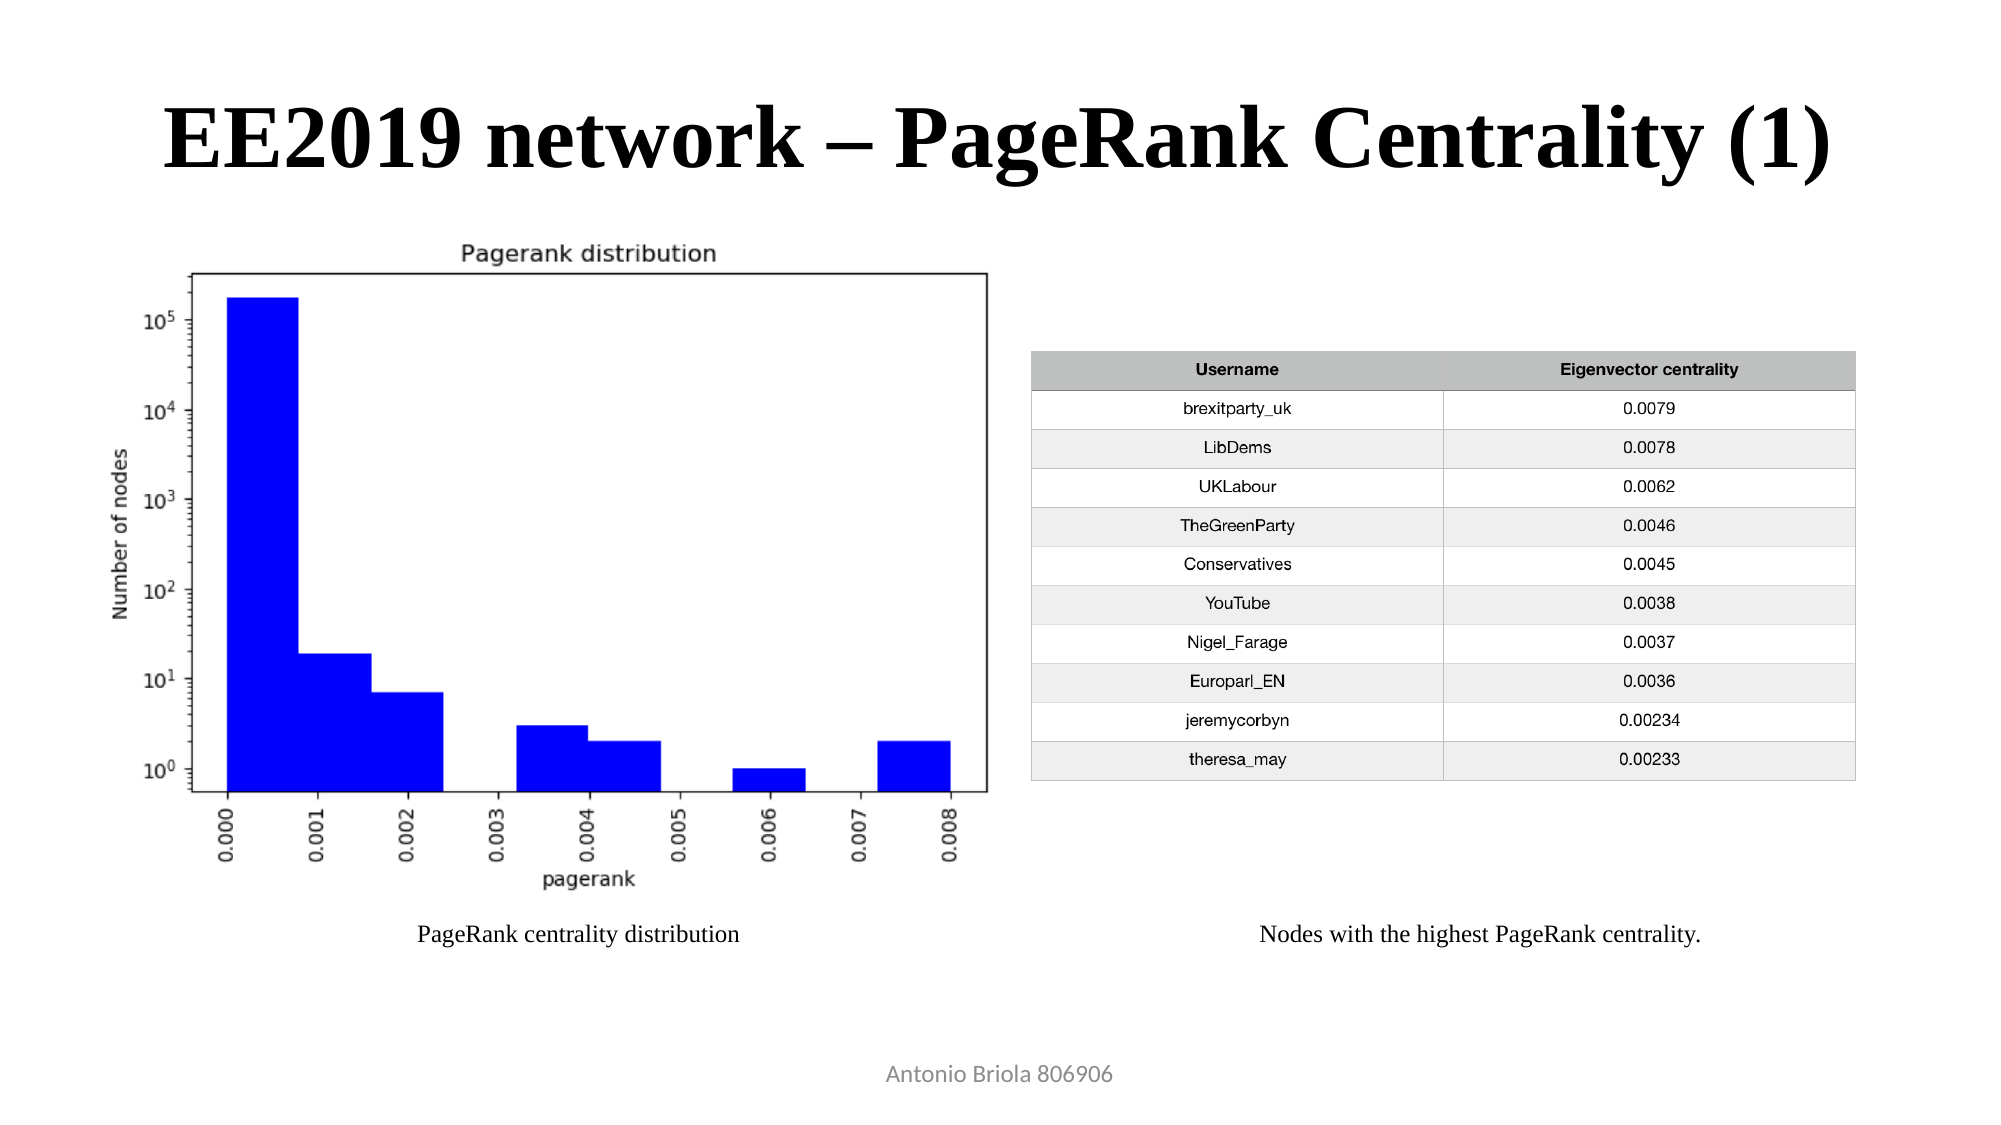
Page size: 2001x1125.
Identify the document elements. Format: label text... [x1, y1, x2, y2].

title EE2019 network – PageRank Centrality (1) [137, 69, 1863, 208]
picture [95, 224, 1000, 901]
text_box PageRank centrality distribution [224, 910, 933, 956]
picture [1023, 335, 1863, 790]
footer Antonio Briola 806906 [662, 1042, 1338, 1103]
text_box Nodes with the highest PageRank centrality. [1126, 910, 1835, 956]
